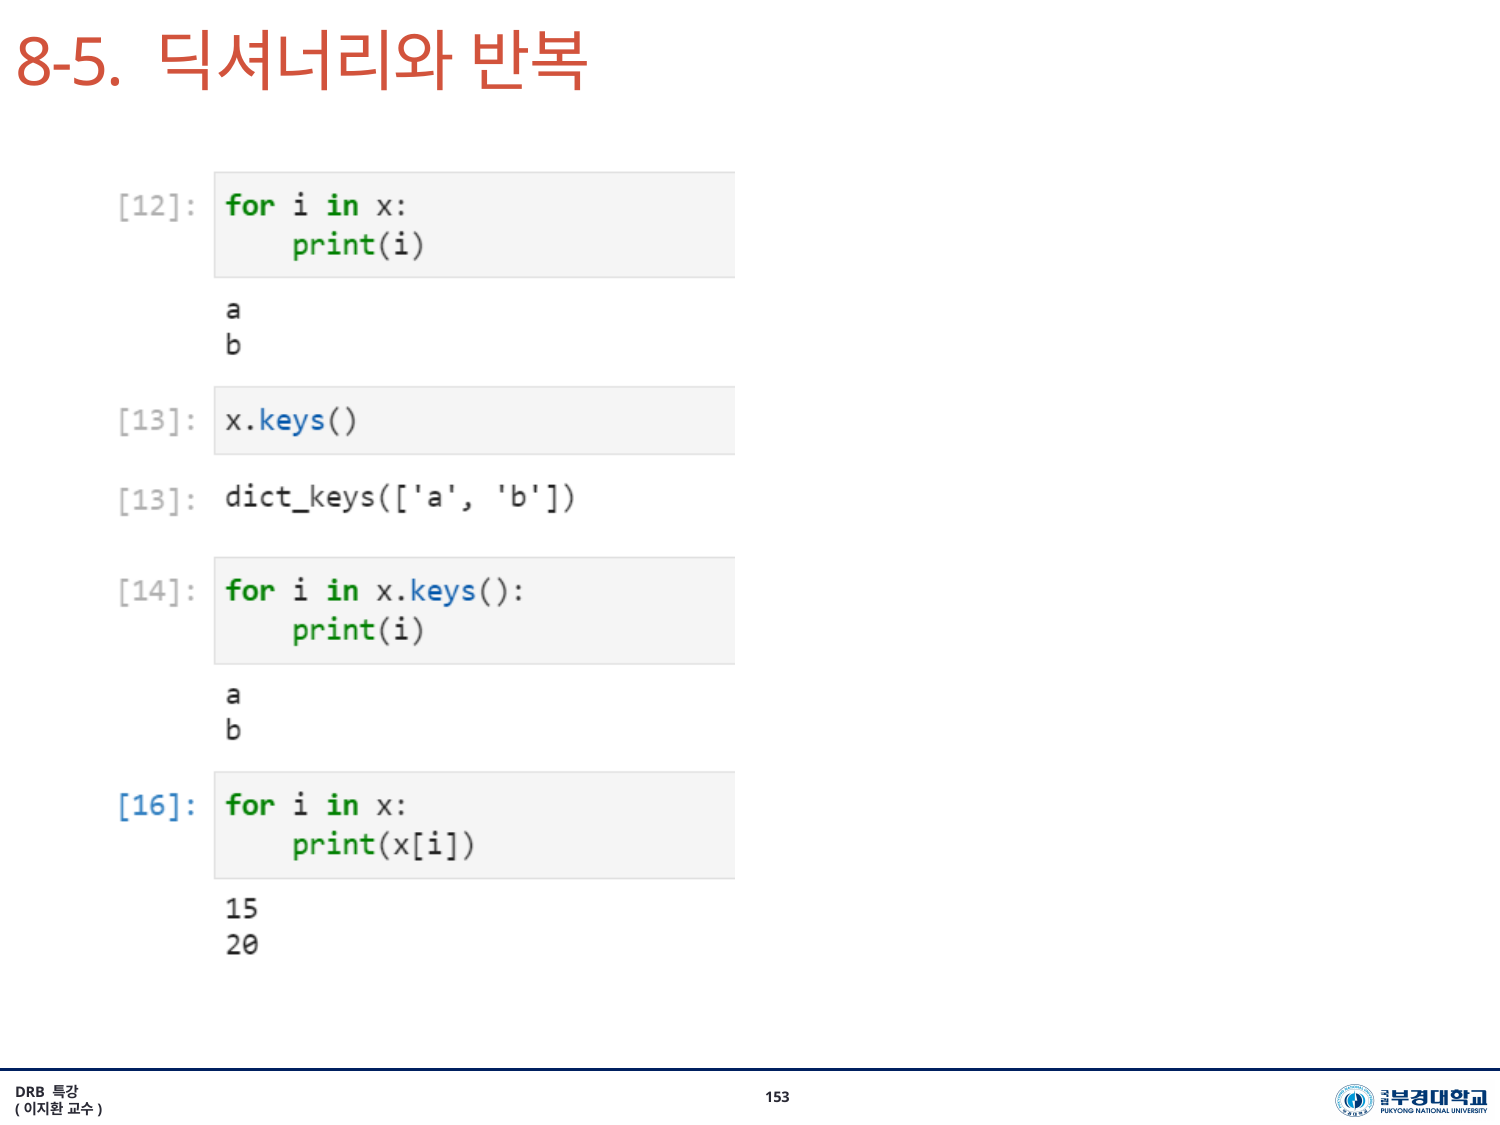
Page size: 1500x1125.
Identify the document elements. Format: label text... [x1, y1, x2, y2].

picture [74, 139, 735, 986]
title 8-5. 딕셔너리와 반복 [0, 1, 1500, 116]
slide_number DRB 특강 (이지환 교수) [0, 1082, 303, 1118]
picture [1330, 1079, 1495, 1121]
